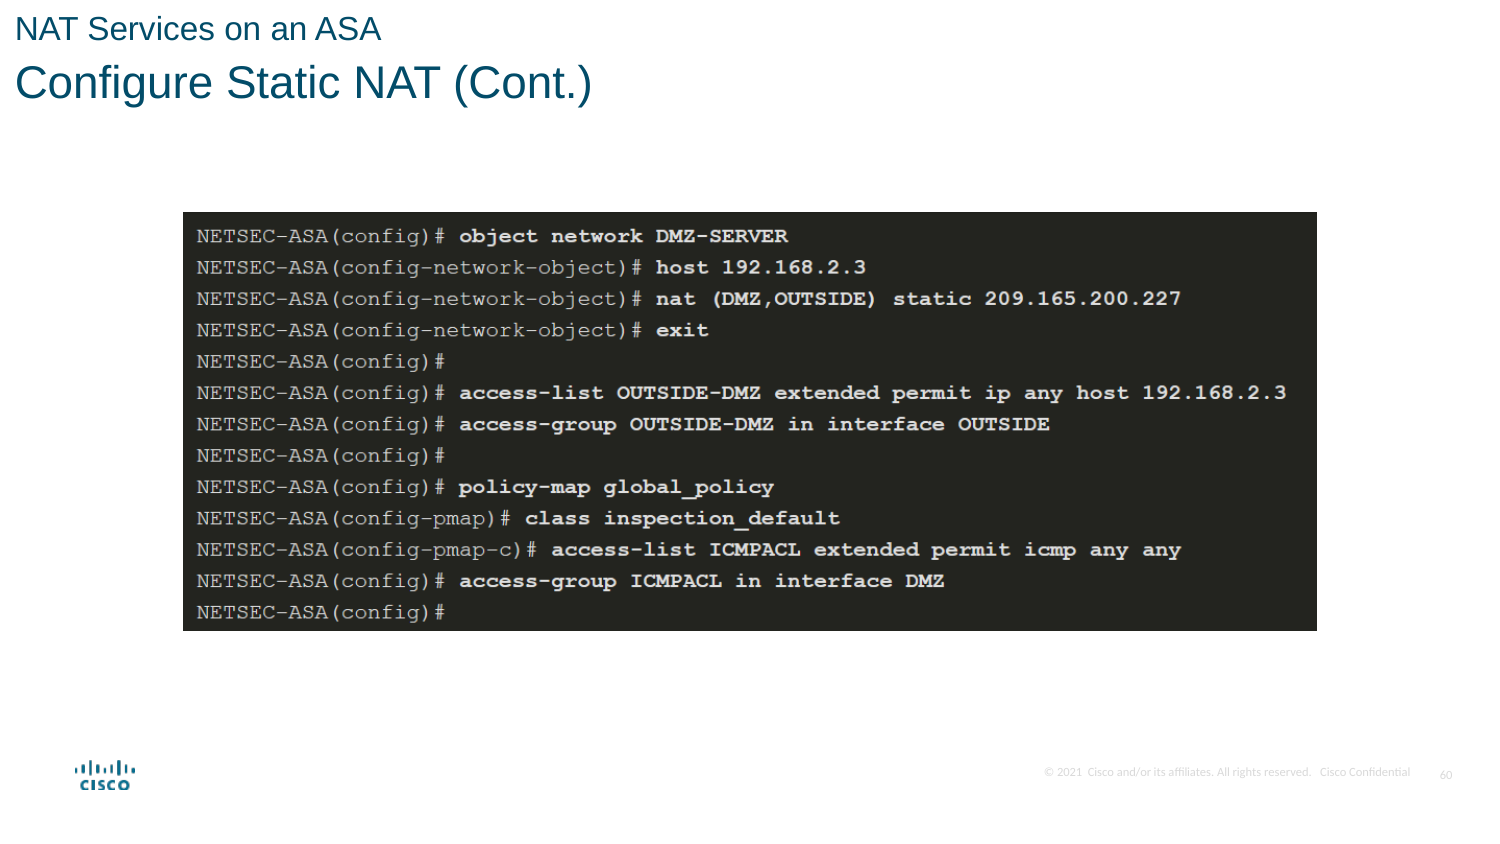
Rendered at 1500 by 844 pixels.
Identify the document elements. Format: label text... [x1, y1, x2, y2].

picture [182, 212, 1317, 631]
picture [75, 759, 135, 790]
slide_number <number> [1425, 759, 1500, 797]
list Configure Static NAT (Cont.) [0, 45, 1500, 195]
list NAT Services on an ASA [0, 0, 1500, 45]
